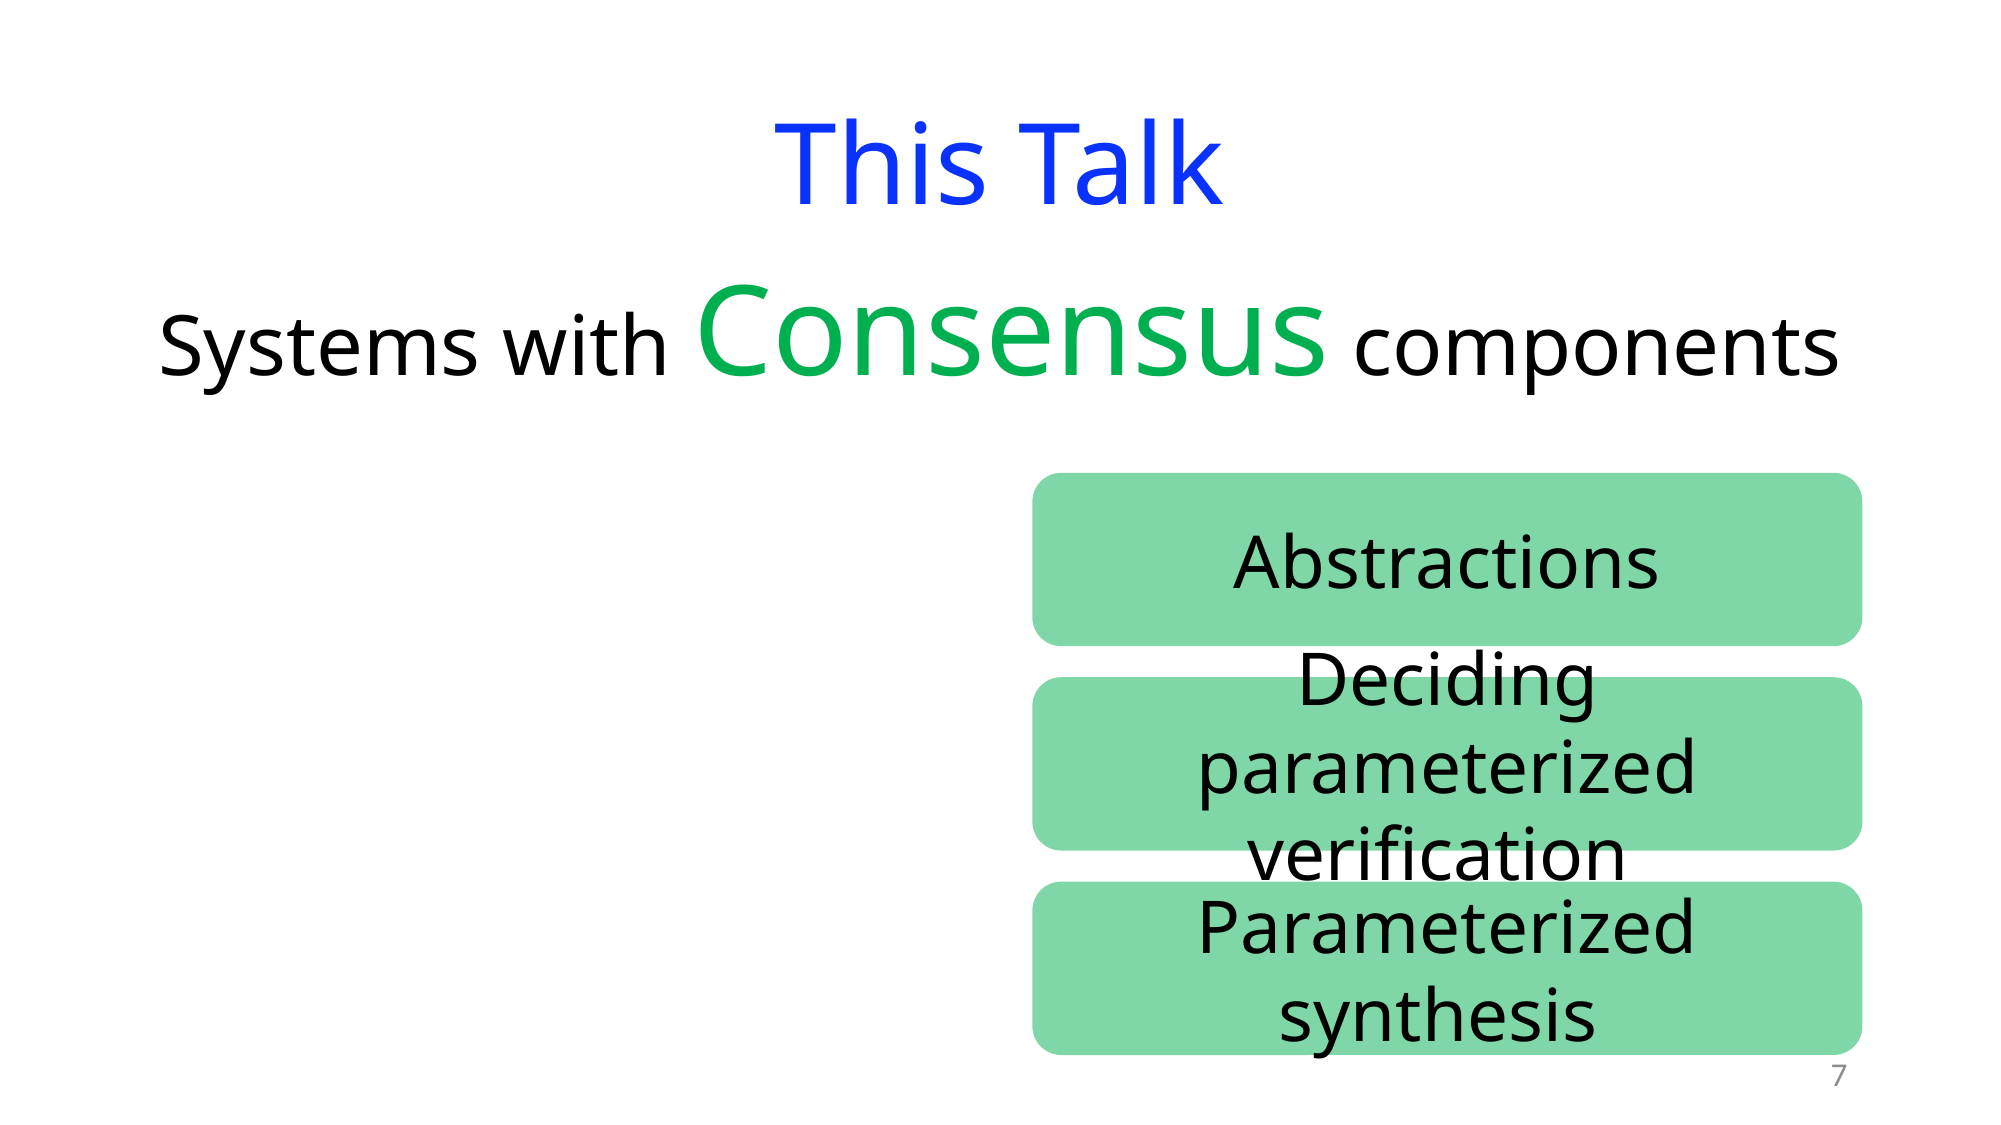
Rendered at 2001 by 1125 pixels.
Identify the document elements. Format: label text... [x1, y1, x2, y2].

slide_number 7 [1412, 1056, 1863, 1103]
list Systems with Consensus components [137, 159, 1863, 480]
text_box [1032, 472, 1863, 1056]
title This Talk [137, 59, 1863, 159]
